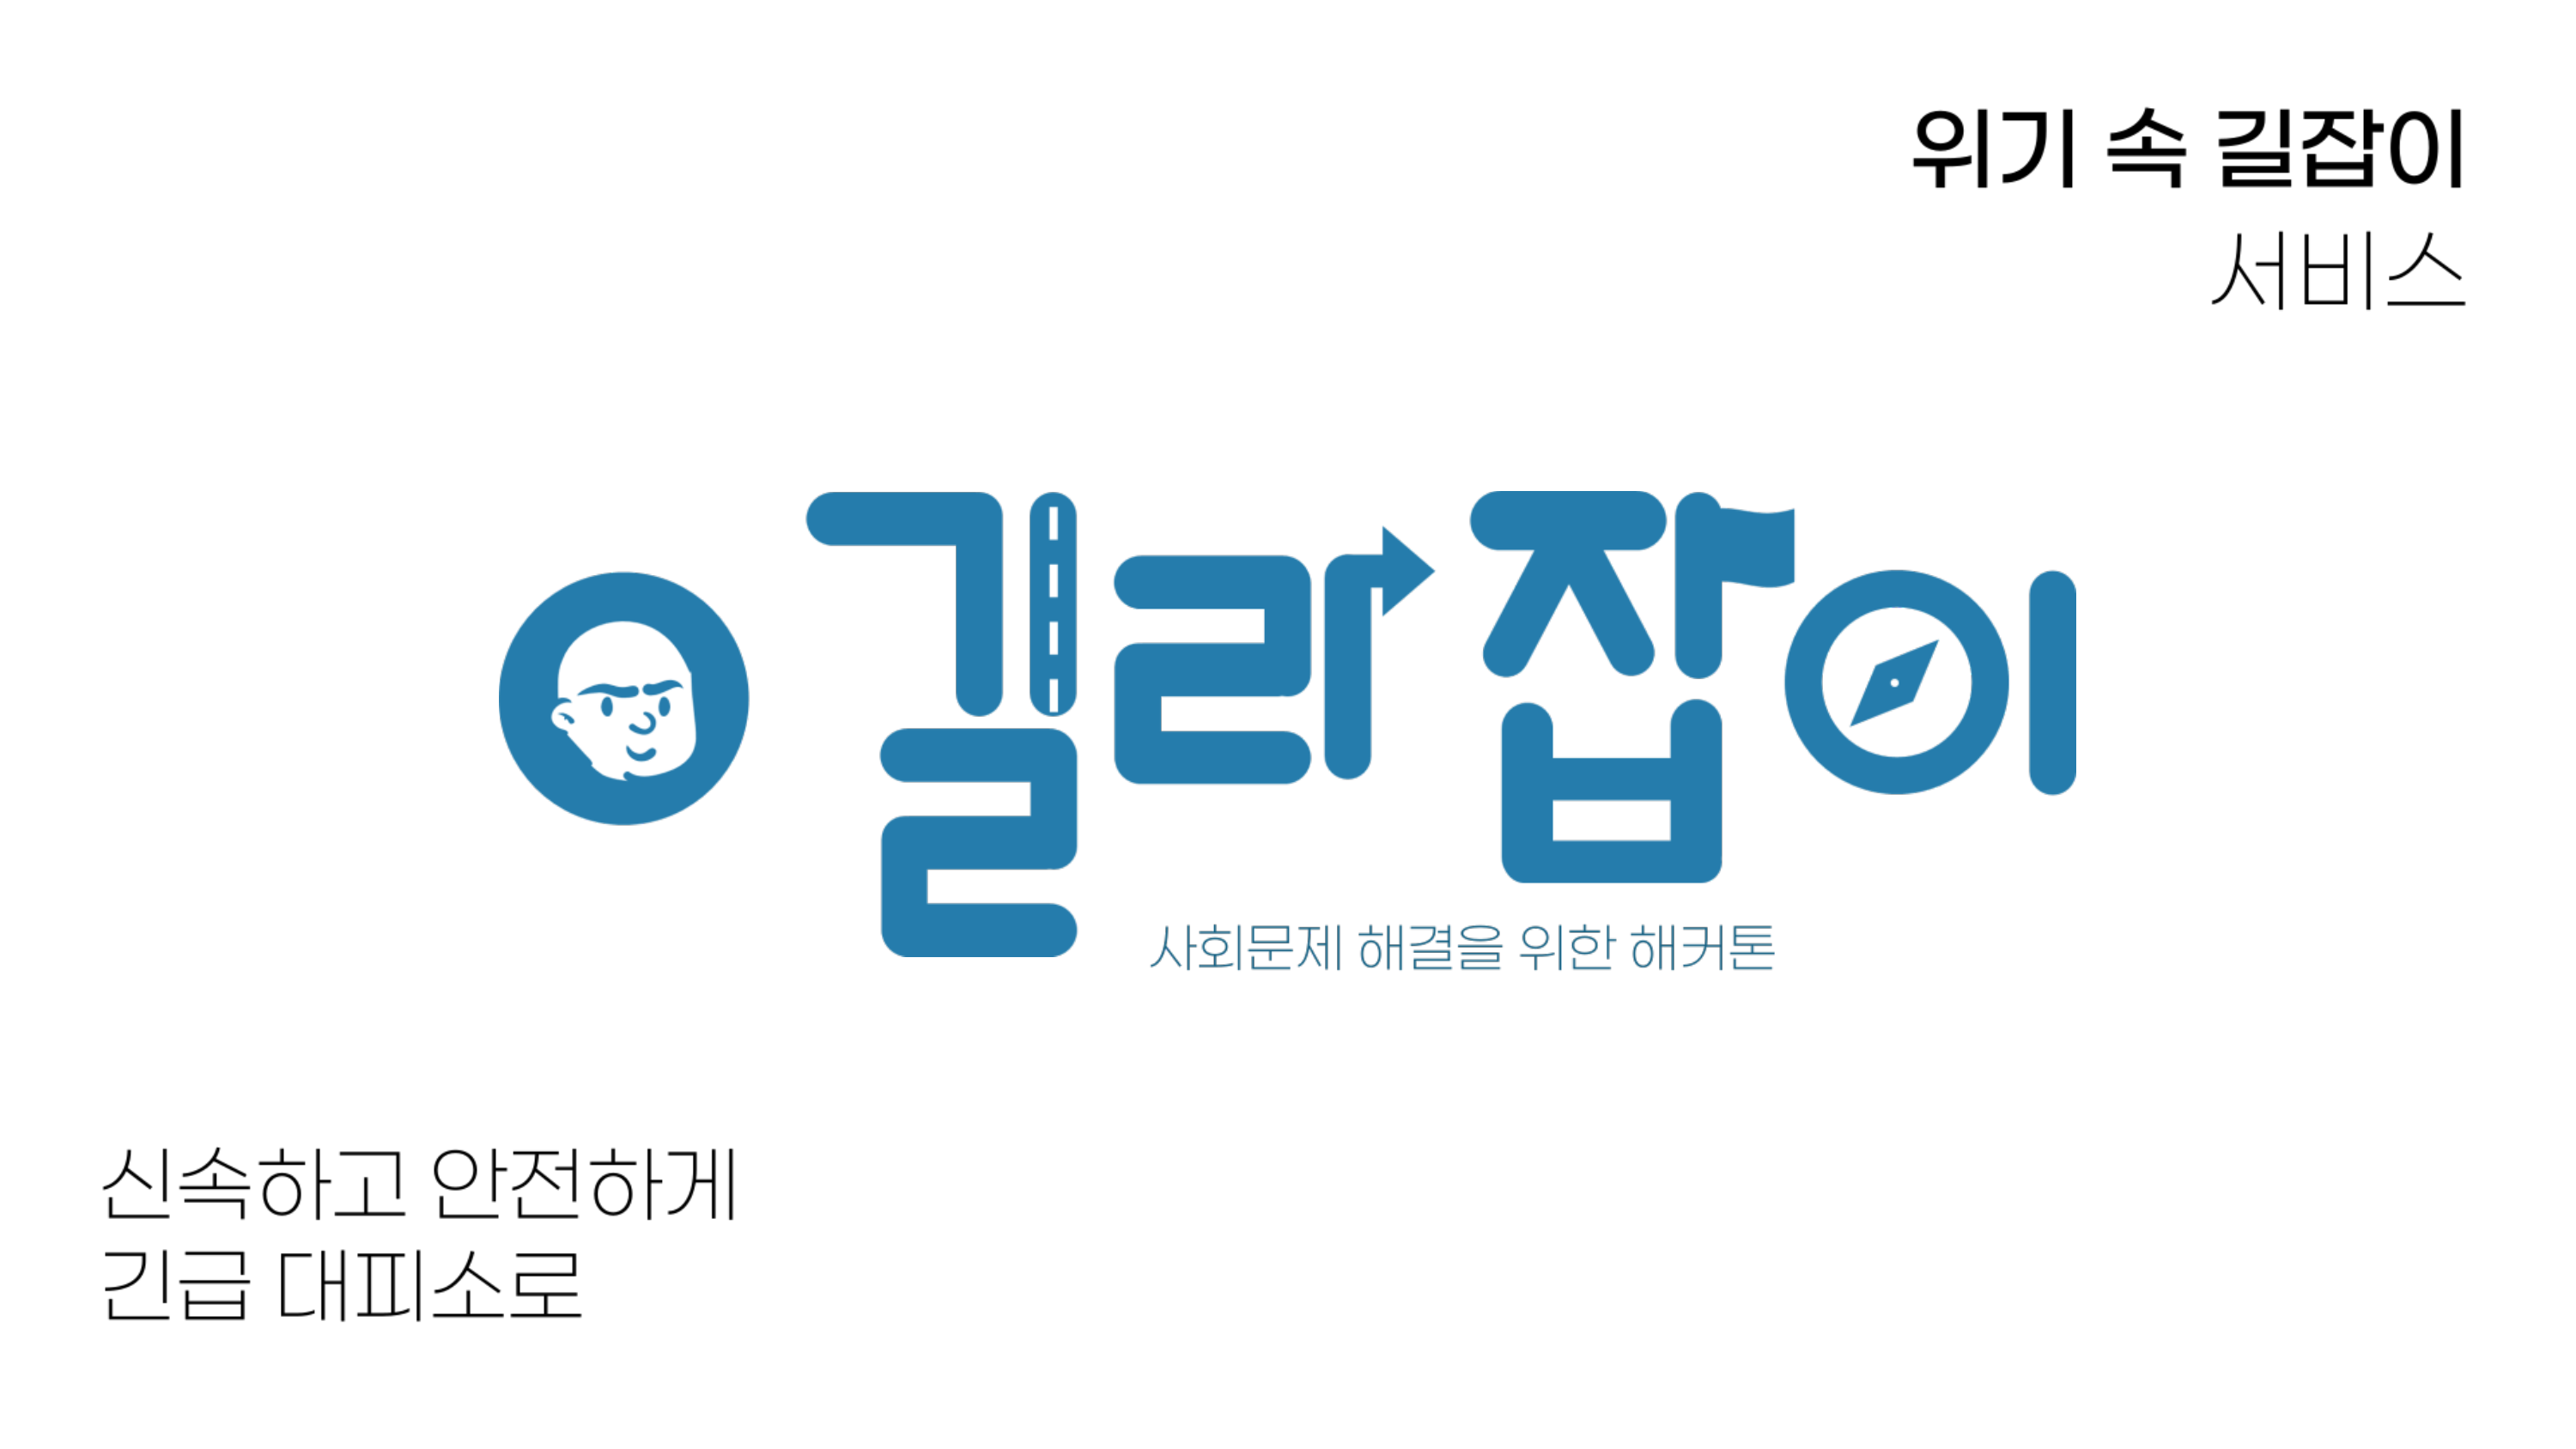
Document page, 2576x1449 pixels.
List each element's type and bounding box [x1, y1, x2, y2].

text_box [499, 491, 2077, 957]
picture [1678, 55, 2576, 405]
picture [67, 1102, 821, 1427]
picture [1127, 898, 1831, 1039]
